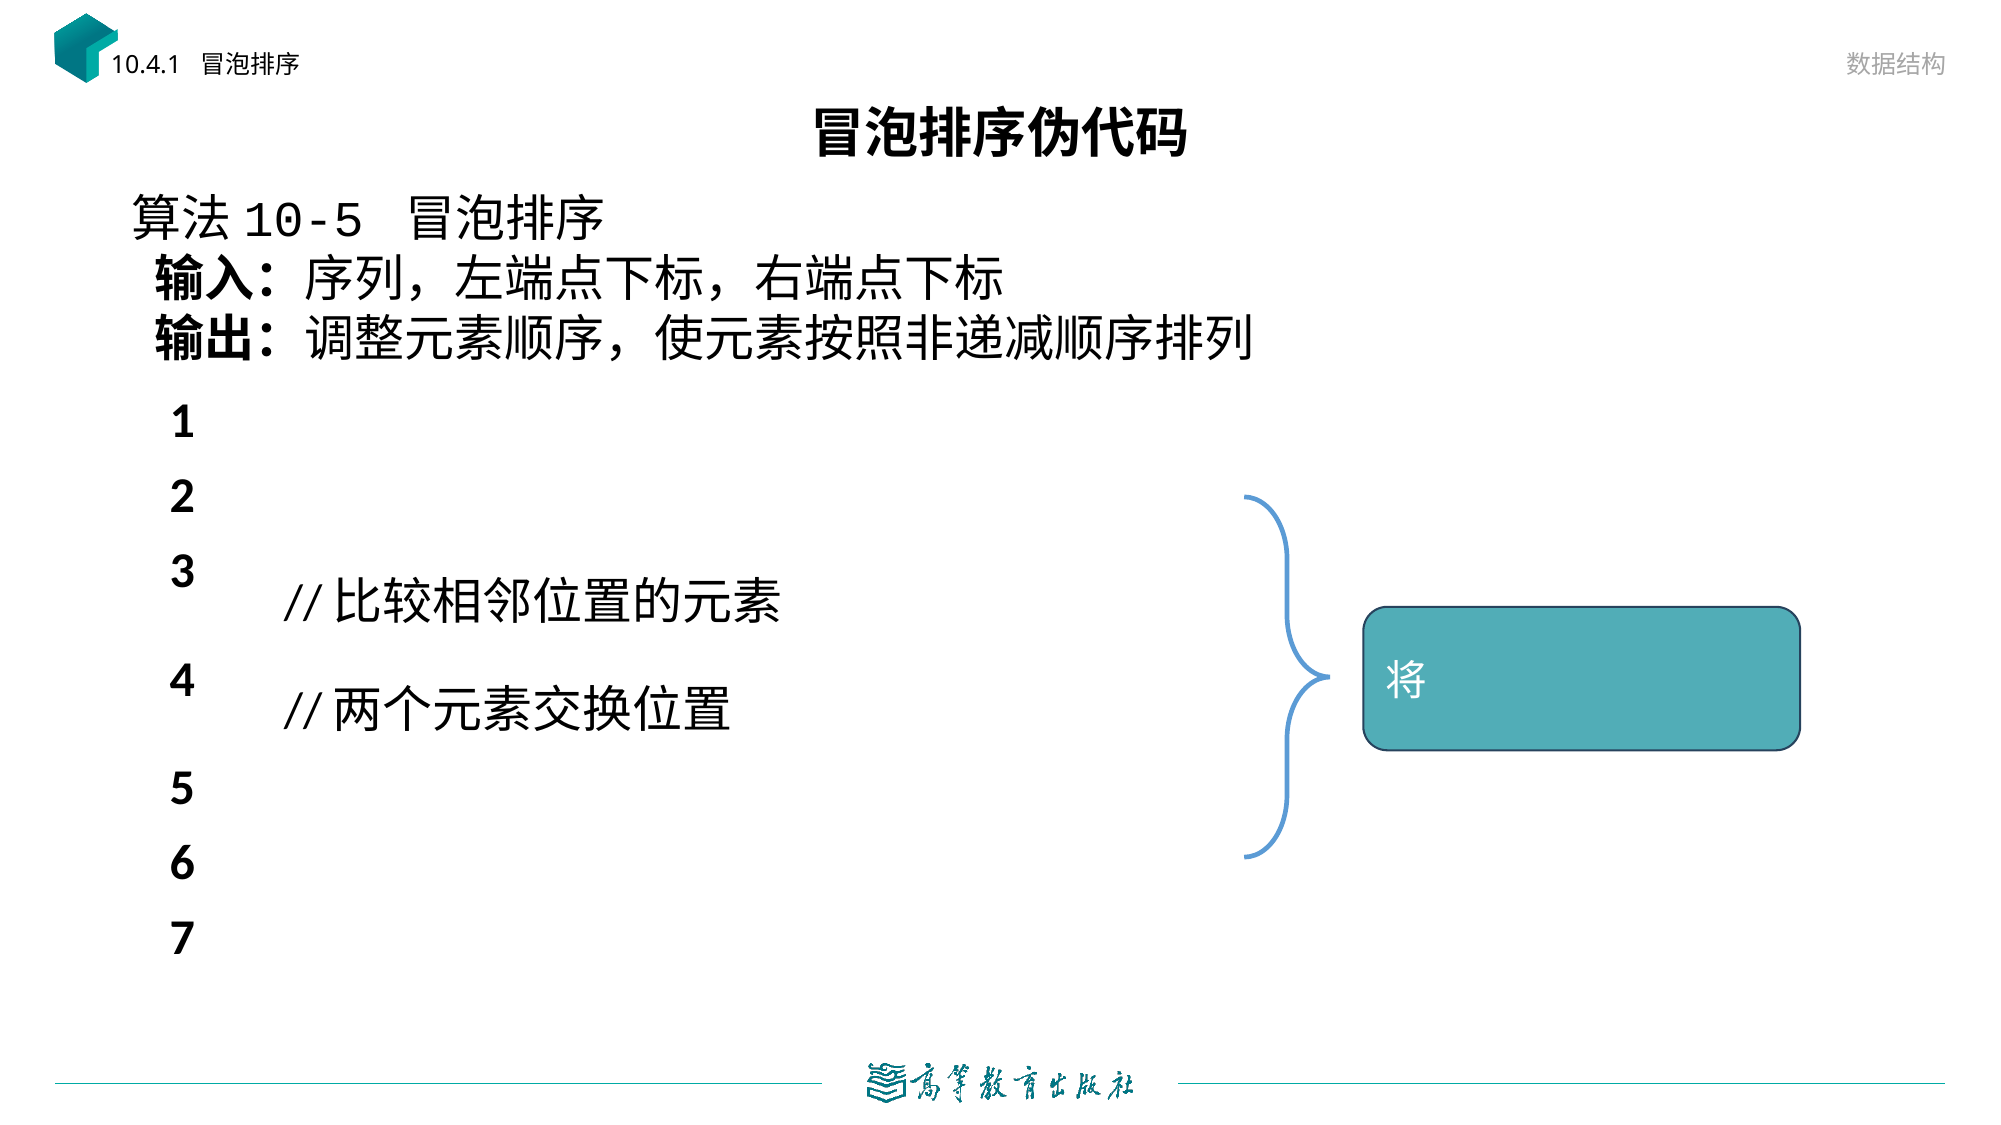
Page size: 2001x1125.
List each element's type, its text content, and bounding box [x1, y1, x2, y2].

text_box [1244, 496, 1330, 858]
picture [867, 1063, 1133, 1103]
title 冒泡排序伪代码 [137, 92, 1863, 178]
list 数据结构 [1115, 32, 1962, 86]
subtitle 10.4.1 冒泡排序 [95, 44, 894, 99]
